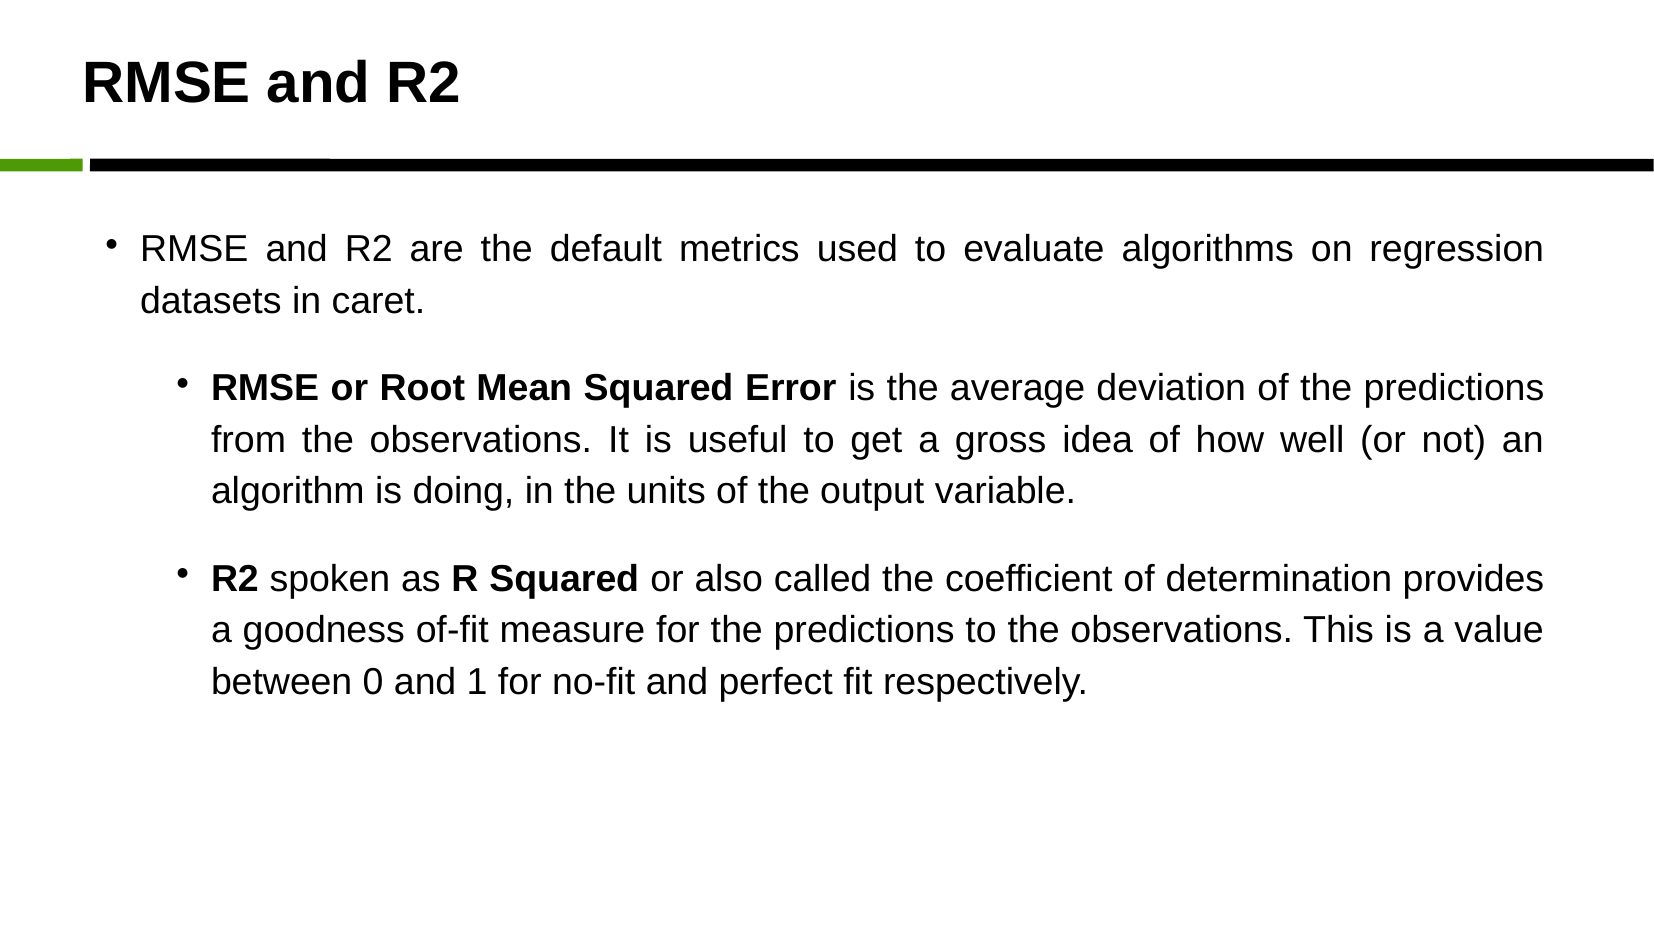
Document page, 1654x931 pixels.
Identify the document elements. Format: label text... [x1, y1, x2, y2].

text_box RMSE and R2 are the default metrics used to evaluate algorithms on regression datasets in caret. RMSE or Root Mean Squared Error is the average deviation of the predictions from the observations. It is useful to get a gross idea of how well (or not) an algorithm is doing, in the units of the output variable. R2 spoken as R Squared or also called the coefficient of determination provides a goodness of-ﬁt measure for the predictions to the observations. This is a value between 0 and 1 for no-ﬁt and perfect ﬁt respectively. [89, 209, 1560, 810]
text_box RMSE and R2 [82, 37, 1571, 192]
